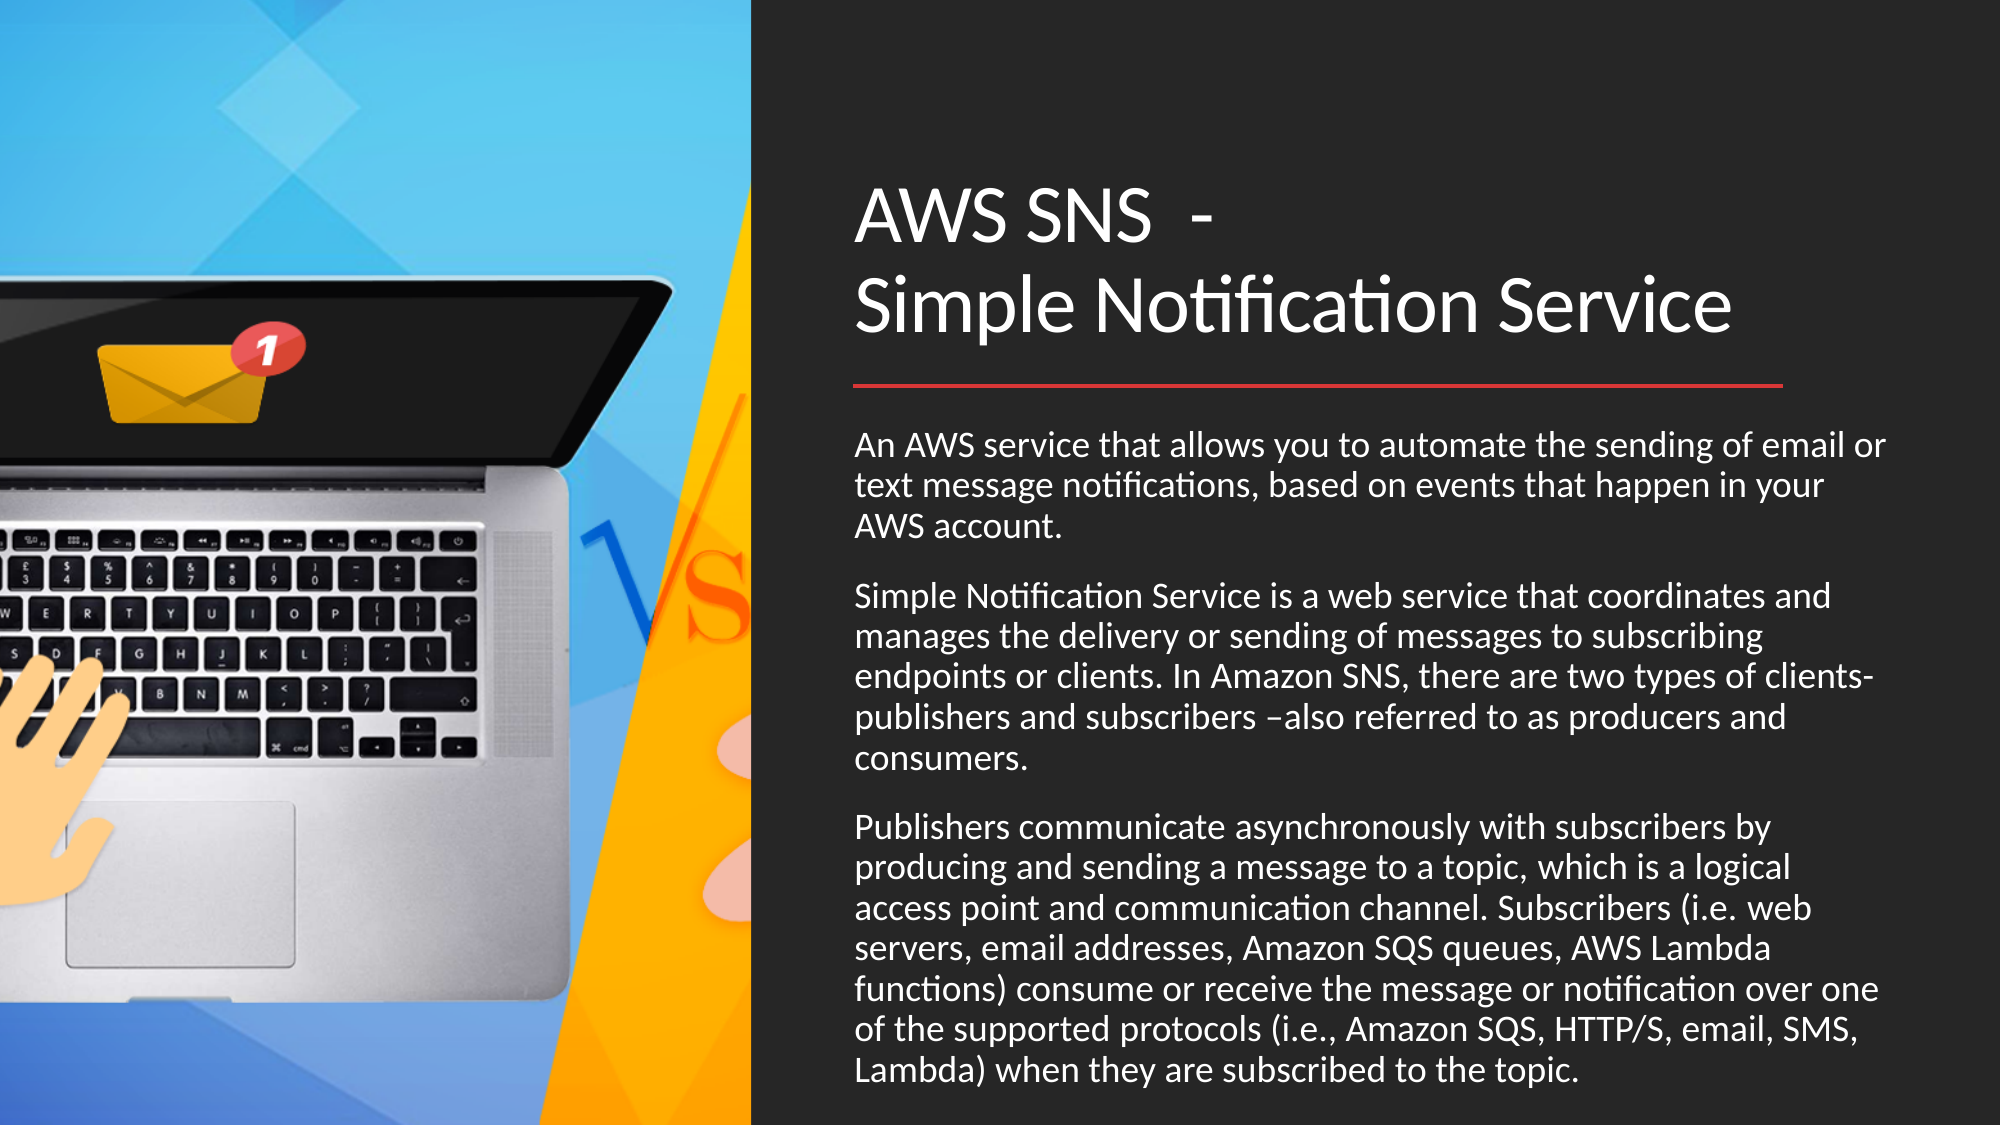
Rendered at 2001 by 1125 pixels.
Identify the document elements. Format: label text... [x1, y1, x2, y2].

text_box [759, 0, 2000, 1125]
list An AWS service that allows you to automate the sending of email or text message notifications, based on events that happen in your AWS account. Simple Notification Service is a web service that coordinates and manages the delivery or sending of messages to subscribing endpoints or clients. In Amazon SNS, there are two types of clients-publishers and subscribers –also referred to as producers and consumers. Publishers communicate asynchronously with subscribers by producing and sending a message to a topic, which is a logical access point and communication channel. Subscribers (i.e. web servers, email addresses, Amazon SQS queues, AWS Lambda functions) consume or receive the message or notification over one of the supported protocols (i.e., Amazon SQS, HTTP/S, email, SMS, Lambda) when they are subscribed to the topic. [839, 417, 1893, 1112]
title AWS SNS -Simple Notification Service [839, 84, 1820, 359]
picture [0, 0, 752, 1125]
